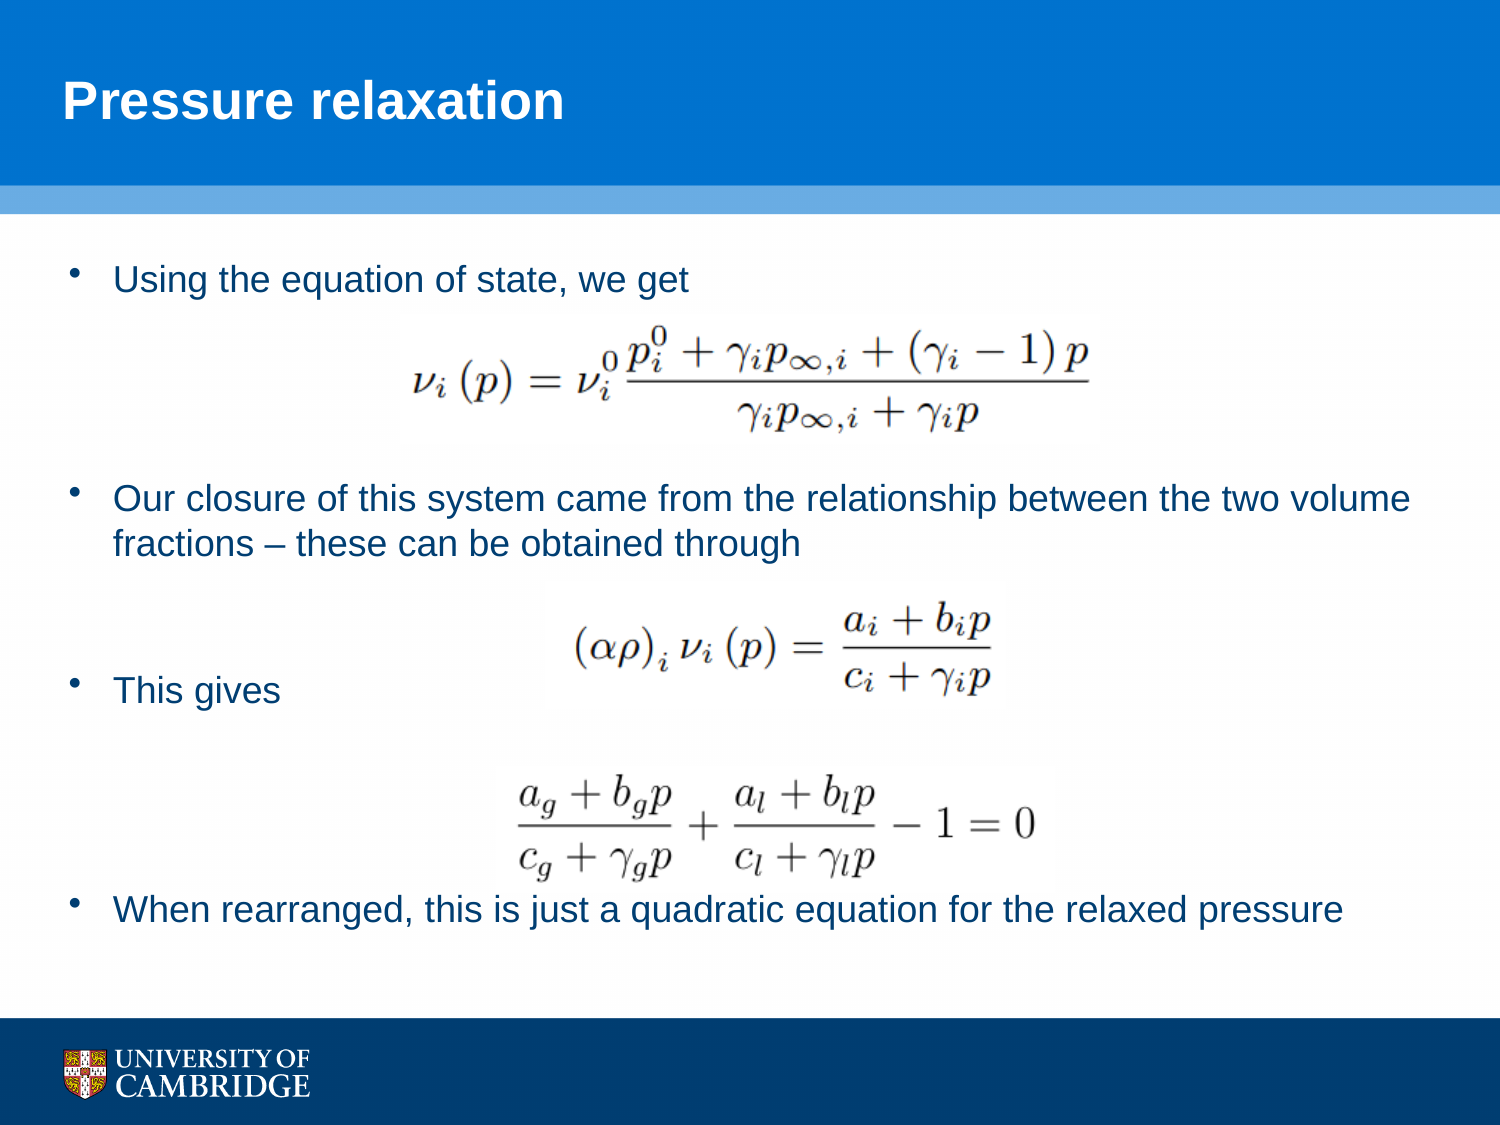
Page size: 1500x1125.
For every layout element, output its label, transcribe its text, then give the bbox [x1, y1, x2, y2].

list Using the equation of state, we get Our closure of this system came from the relationship between the two volume fractions – these can be obtained through This gives When rearranged, this is just a quadratic equation for the relaxed pressure [68, 254, 1443, 526]
title Pressure relaxation [63, 65, 1437, 135]
picture [0, 0, 1500, 1125]
